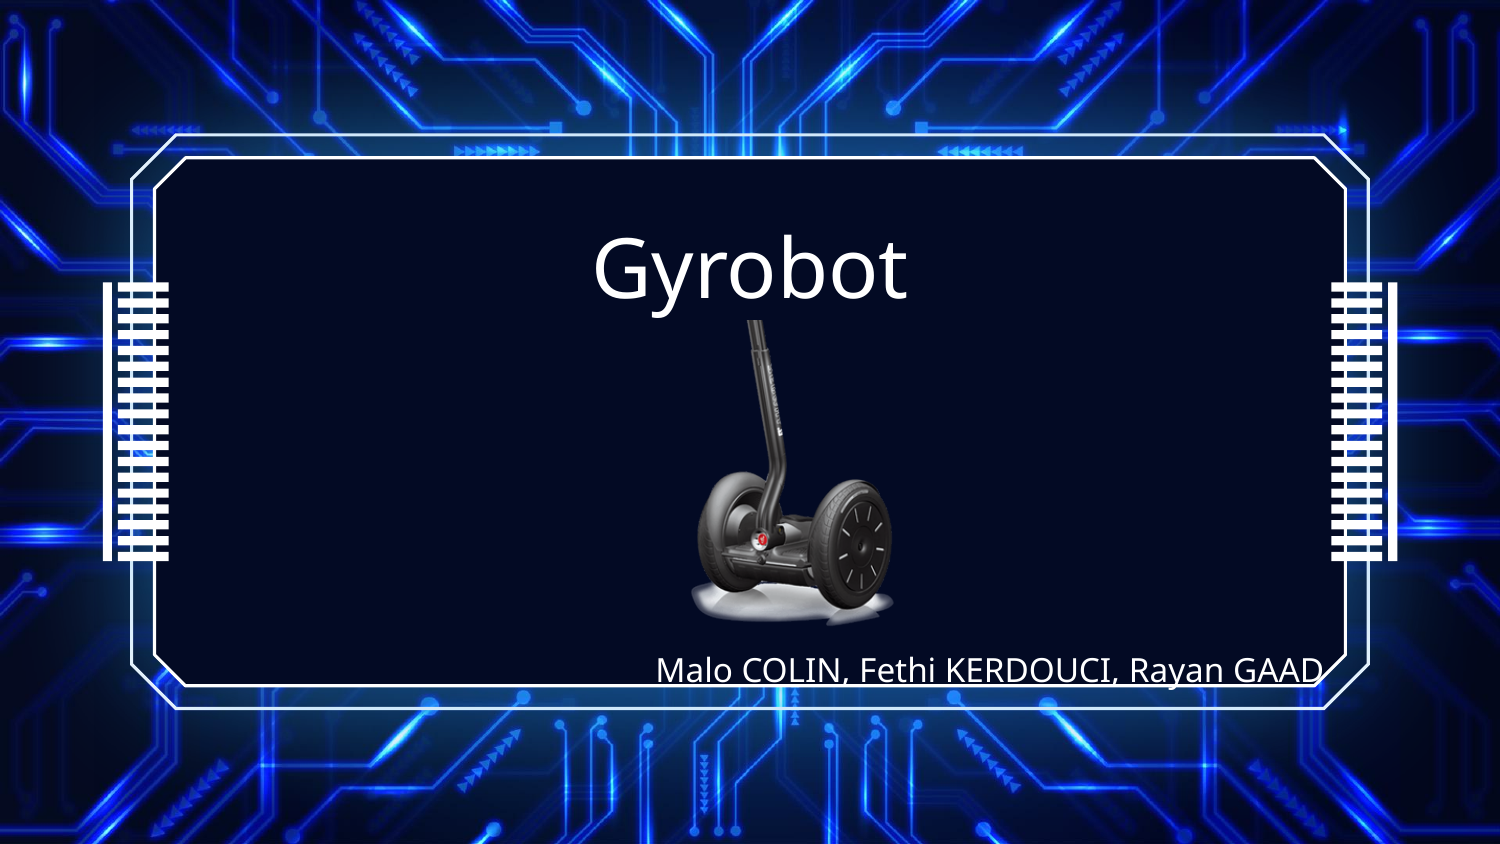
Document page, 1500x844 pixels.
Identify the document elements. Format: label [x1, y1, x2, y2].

text_box [131, 134, 1369, 709]
text_box [1331, 282, 1398, 562]
picture [0, 0, 1500, 844]
text_box [102, 282, 169, 562]
